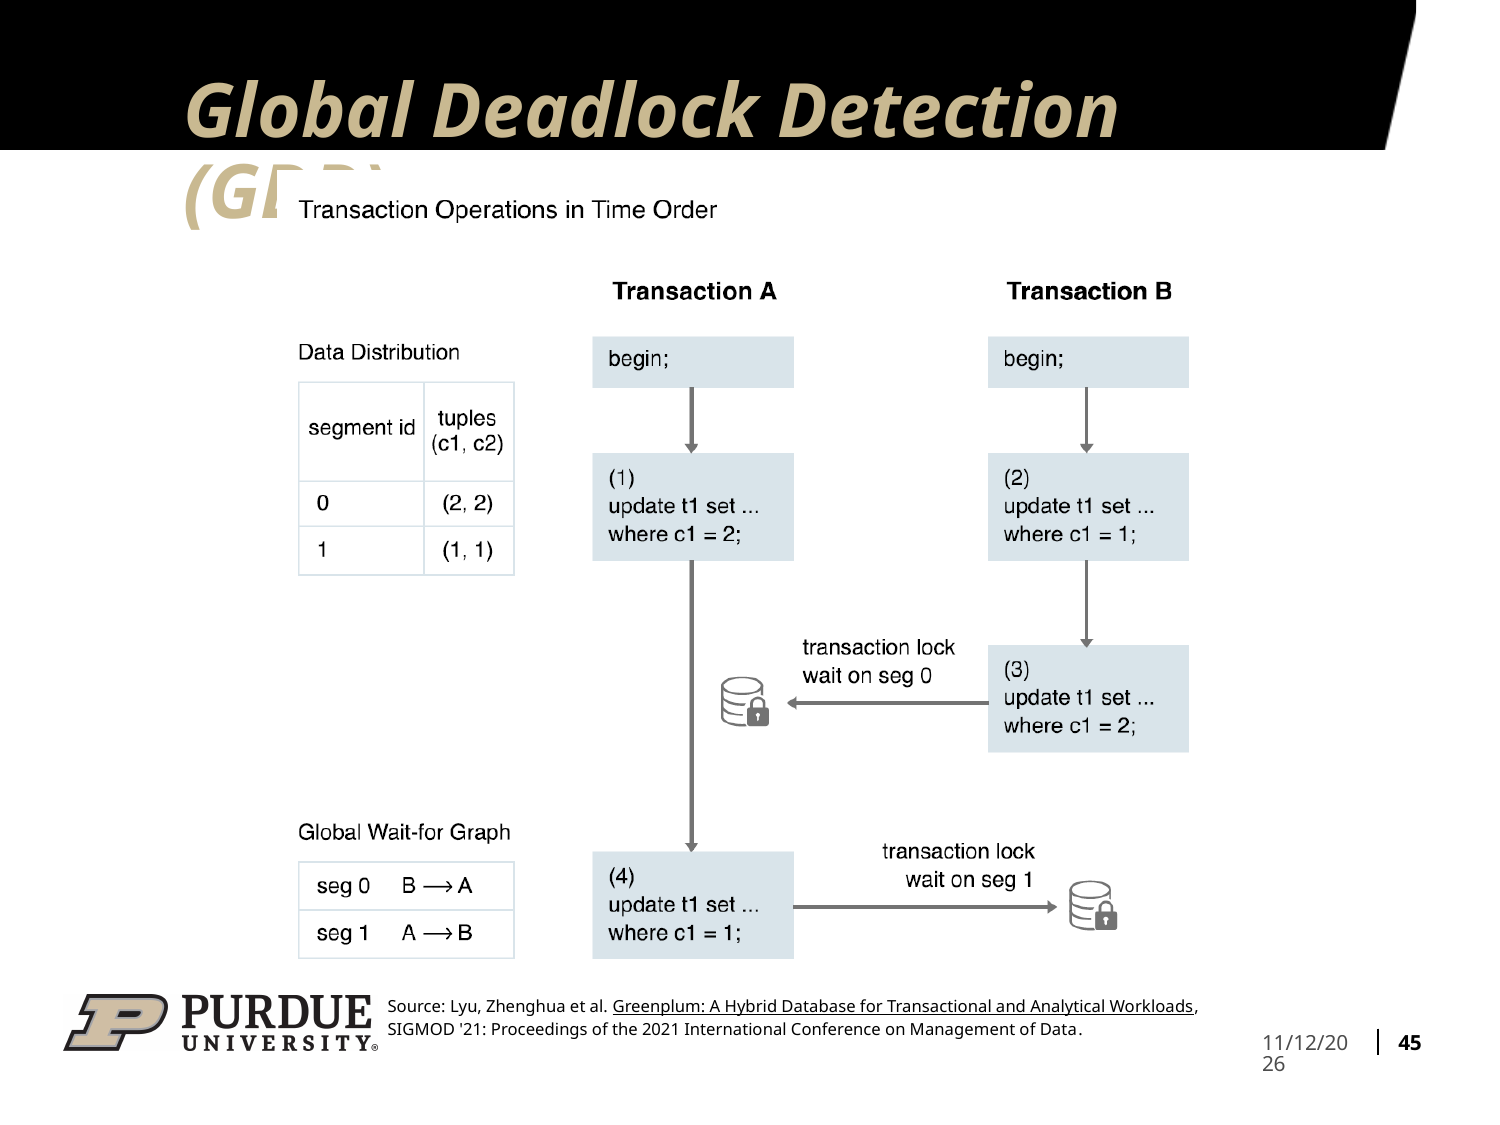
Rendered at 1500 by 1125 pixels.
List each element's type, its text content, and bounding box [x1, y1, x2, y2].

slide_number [1247, 1017, 1375, 1071]
picture [63, 170, 1223, 1051]
slide_number 45 [1380, 1013, 1441, 1074]
title Global Deadlock Detection (GDD) [180, 70, 1322, 160]
text_box Source: Lyu, Zhenghua et al. Greenplum: A Hybrid Database for Transactional and Analytical Workloads, SIGMOD '21: Proceedings of the 2021 International Conference on Management of Data. [372, 988, 1257, 1046]
